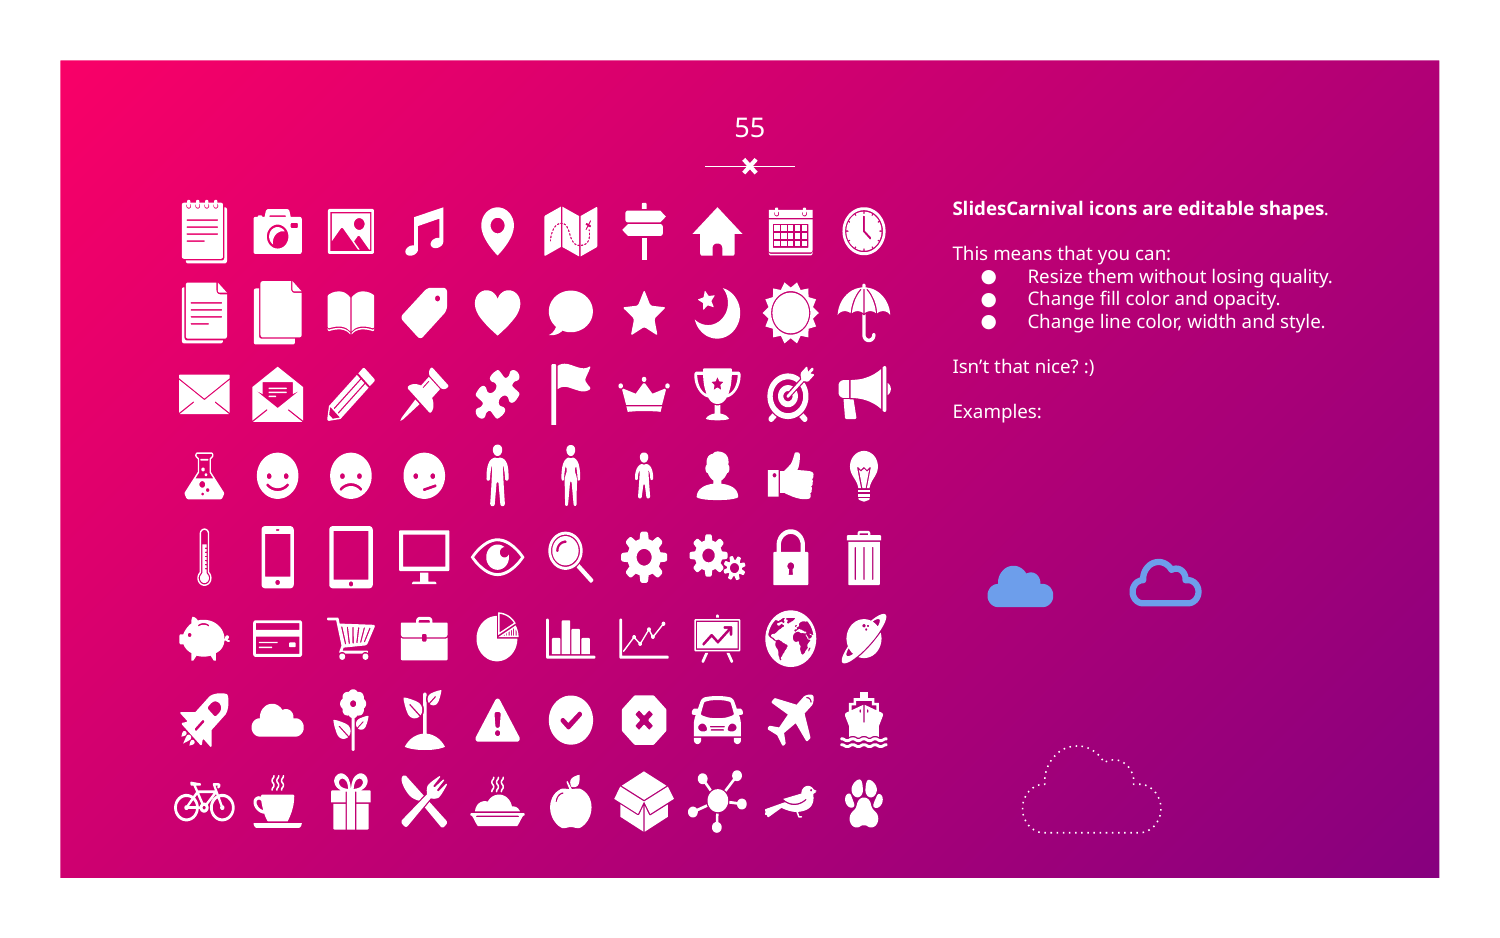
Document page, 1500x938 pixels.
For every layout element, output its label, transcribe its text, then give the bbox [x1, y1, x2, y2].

text_box [696, 451, 739, 501]
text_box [844, 779, 883, 828]
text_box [691, 695, 744, 745]
text_box [401, 287, 448, 339]
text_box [327, 208, 375, 255]
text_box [327, 291, 375, 335]
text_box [837, 283, 891, 343]
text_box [613, 771, 675, 832]
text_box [694, 614, 741, 663]
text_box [634, 452, 654, 499]
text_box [184, 452, 225, 500]
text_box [545, 618, 596, 659]
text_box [253, 208, 303, 255]
text_box [765, 610, 817, 668]
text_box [549, 774, 592, 829]
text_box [330, 773, 372, 830]
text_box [327, 367, 376, 421]
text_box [687, 769, 747, 834]
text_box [252, 620, 303, 658]
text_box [694, 287, 741, 339]
text_box [475, 698, 520, 742]
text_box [180, 693, 229, 748]
text_box [548, 290, 593, 336]
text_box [476, 612, 519, 662]
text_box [253, 280, 302, 345]
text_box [767, 452, 814, 500]
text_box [689, 534, 746, 581]
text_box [326, 617, 376, 661]
text_box [1132, 562, 1199, 604]
slide_number ‹#› [705, 93, 795, 165]
text_box [179, 616, 230, 661]
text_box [486, 444, 509, 507]
text_box [1022, 745, 1161, 833]
text_box [765, 785, 817, 818]
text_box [842, 207, 886, 256]
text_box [619, 618, 669, 659]
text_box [181, 282, 228, 344]
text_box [400, 367, 449, 422]
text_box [849, 450, 879, 502]
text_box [618, 376, 670, 412]
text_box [470, 776, 525, 827]
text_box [333, 689, 369, 752]
text_box [251, 703, 304, 737]
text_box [768, 207, 813, 256]
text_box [551, 363, 591, 426]
text_box [474, 290, 521, 336]
text_box [773, 529, 809, 586]
text_box [403, 452, 446, 499]
text_box [621, 695, 667, 745]
text_box [330, 452, 372, 499]
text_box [762, 282, 820, 344]
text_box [840, 691, 888, 749]
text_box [694, 368, 741, 421]
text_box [403, 689, 446, 751]
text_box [544, 206, 598, 257]
text_box [405, 207, 444, 256]
text_box [174, 781, 235, 822]
text_box [621, 531, 668, 583]
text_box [253, 774, 303, 829]
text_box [197, 528, 212, 587]
text_box [767, 694, 814, 746]
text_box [400, 616, 448, 661]
text_box [475, 370, 520, 419]
text_box [692, 207, 743, 256]
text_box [401, 775, 448, 828]
text_box [623, 291, 665, 335]
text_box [548, 531, 594, 583]
text_box [548, 695, 594, 745]
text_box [470, 538, 525, 577]
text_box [398, 529, 450, 585]
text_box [621, 202, 667, 261]
text_box SlidesCarnival icons are editable shapes. This means that you can: Resize them without losing quality. Change fill color and opacity. Change line color, width and style. Isn’t that nice? :) Examples: [937, 181, 1363, 460]
text_box [987, 565, 1054, 608]
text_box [181, 199, 228, 264]
text_box [481, 207, 514, 256]
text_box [841, 613, 887, 664]
text_box [329, 526, 373, 589]
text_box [178, 374, 230, 415]
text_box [767, 366, 815, 423]
text_box [256, 452, 299, 499]
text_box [561, 444, 581, 507]
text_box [838, 365, 892, 420]
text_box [846, 530, 882, 586]
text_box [252, 366, 304, 423]
text_box [261, 526, 294, 589]
